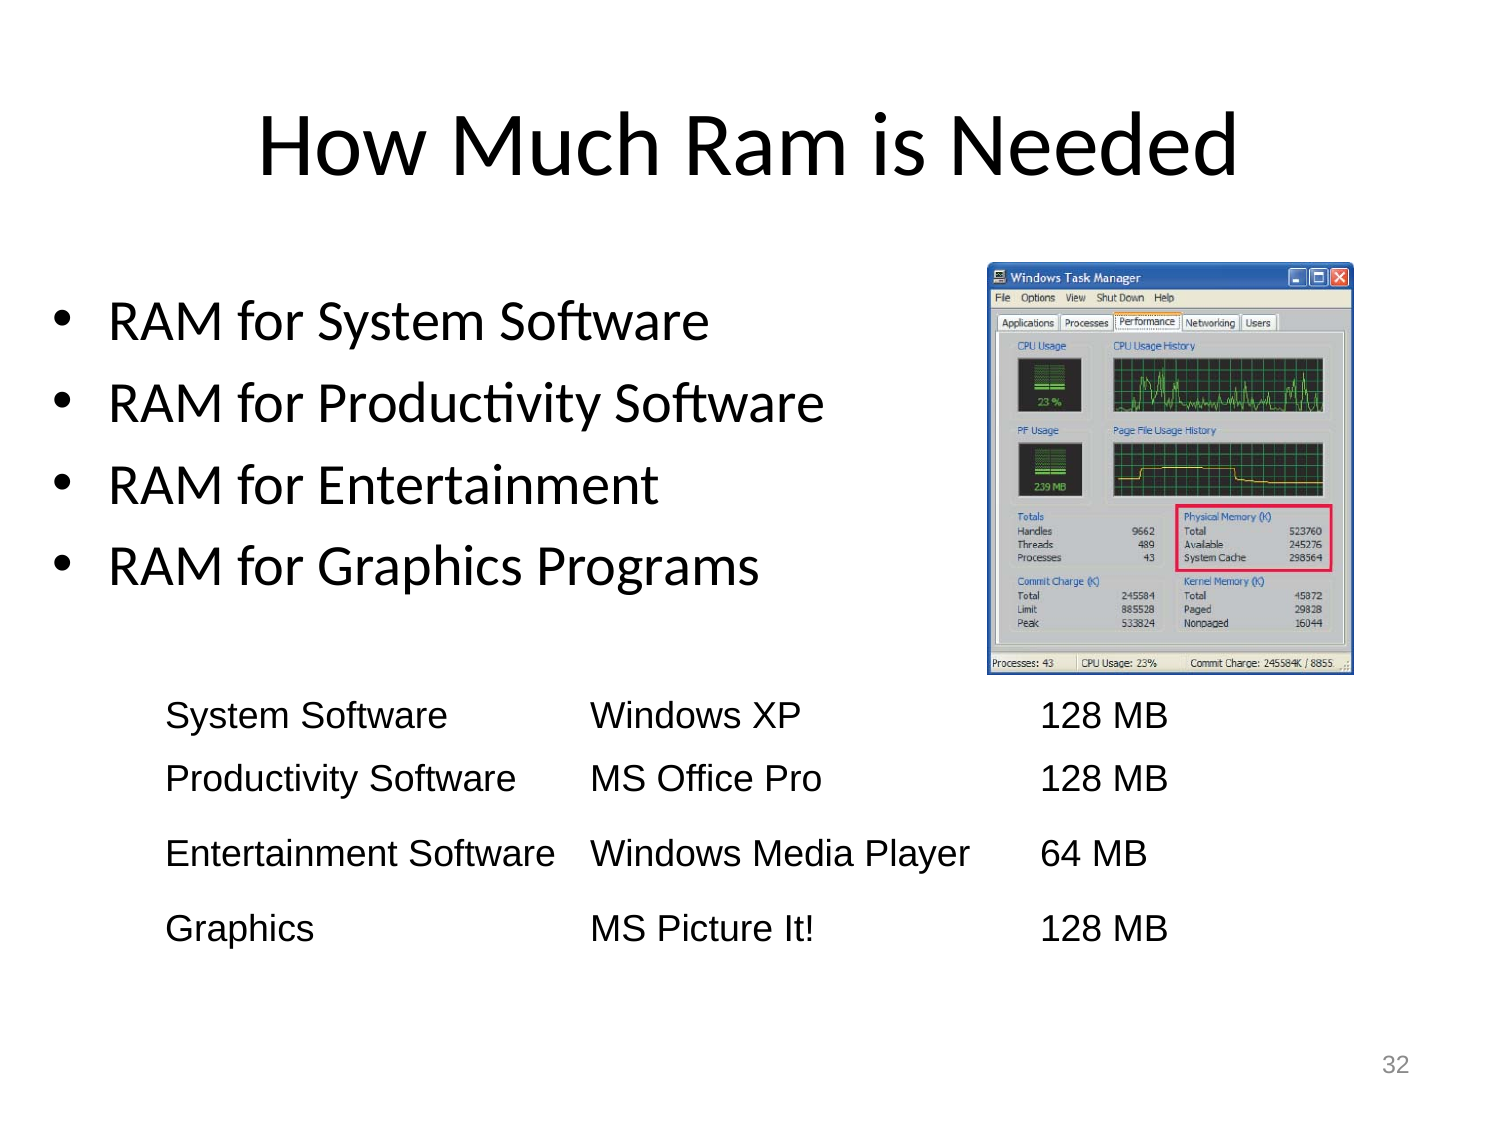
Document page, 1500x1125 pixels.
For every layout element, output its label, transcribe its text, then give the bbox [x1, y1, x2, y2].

table_cell Entertainment Software [151, 826, 574, 899]
table_cell MS Office Pro [576, 751, 1024, 824]
table_cell 128 MB [1026, 901, 1187, 970]
table_header System Software [151, 688, 574, 749]
slide_number 32 [1074, 1024, 1425, 1103]
table_cell Windows Media Player [576, 826, 1024, 899]
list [987, 262, 1355, 676]
table_cell 64 MB [1026, 826, 1187, 899]
table_cell Graphics [151, 901, 574, 970]
table_cell Productivity Software [151, 751, 574, 824]
table_header Windows XP [576, 688, 1024, 749]
table_cell MS Picture It! [576, 901, 1024, 970]
table_cell 128 MB [1026, 751, 1187, 824]
title How Much Ram is Needed [75, 45, 1425, 233]
table_header 128 MB [1026, 688, 1187, 749]
list RAM for System Software RAM for Productivity Software RAM for Entertainment RAM for Graphics Programs [37, 275, 950, 788]
